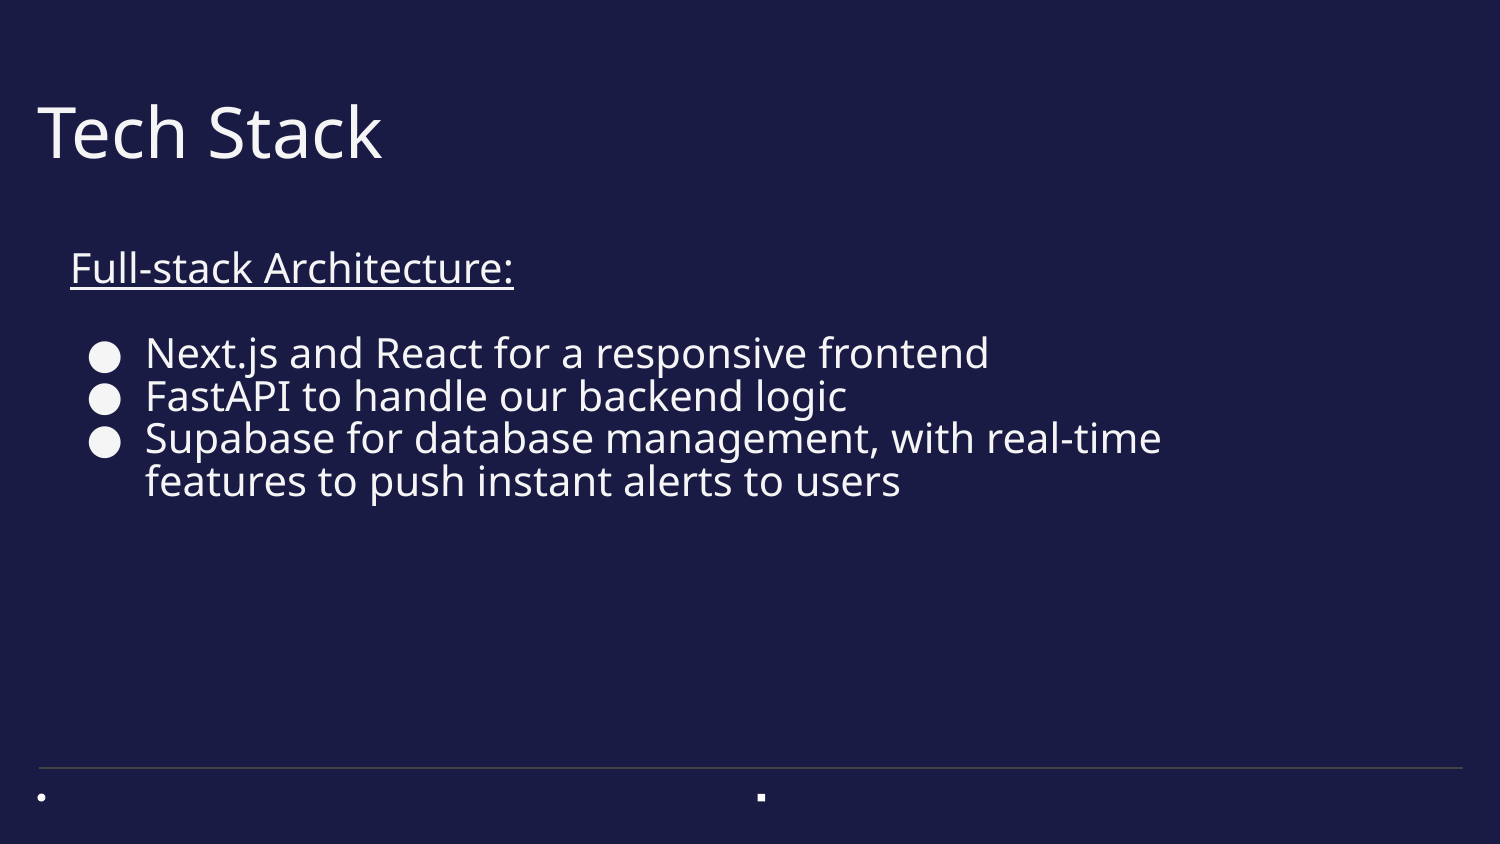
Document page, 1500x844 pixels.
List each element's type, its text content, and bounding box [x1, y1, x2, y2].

text_box Full-stack Architecture: Next.js and React for a responsive frontend FastAPI to handle our backend logic Supabase for database management, with real-time features to push instant alerts to users [54, 188, 1275, 656]
title Tech Stack [37, 100, 893, 257]
